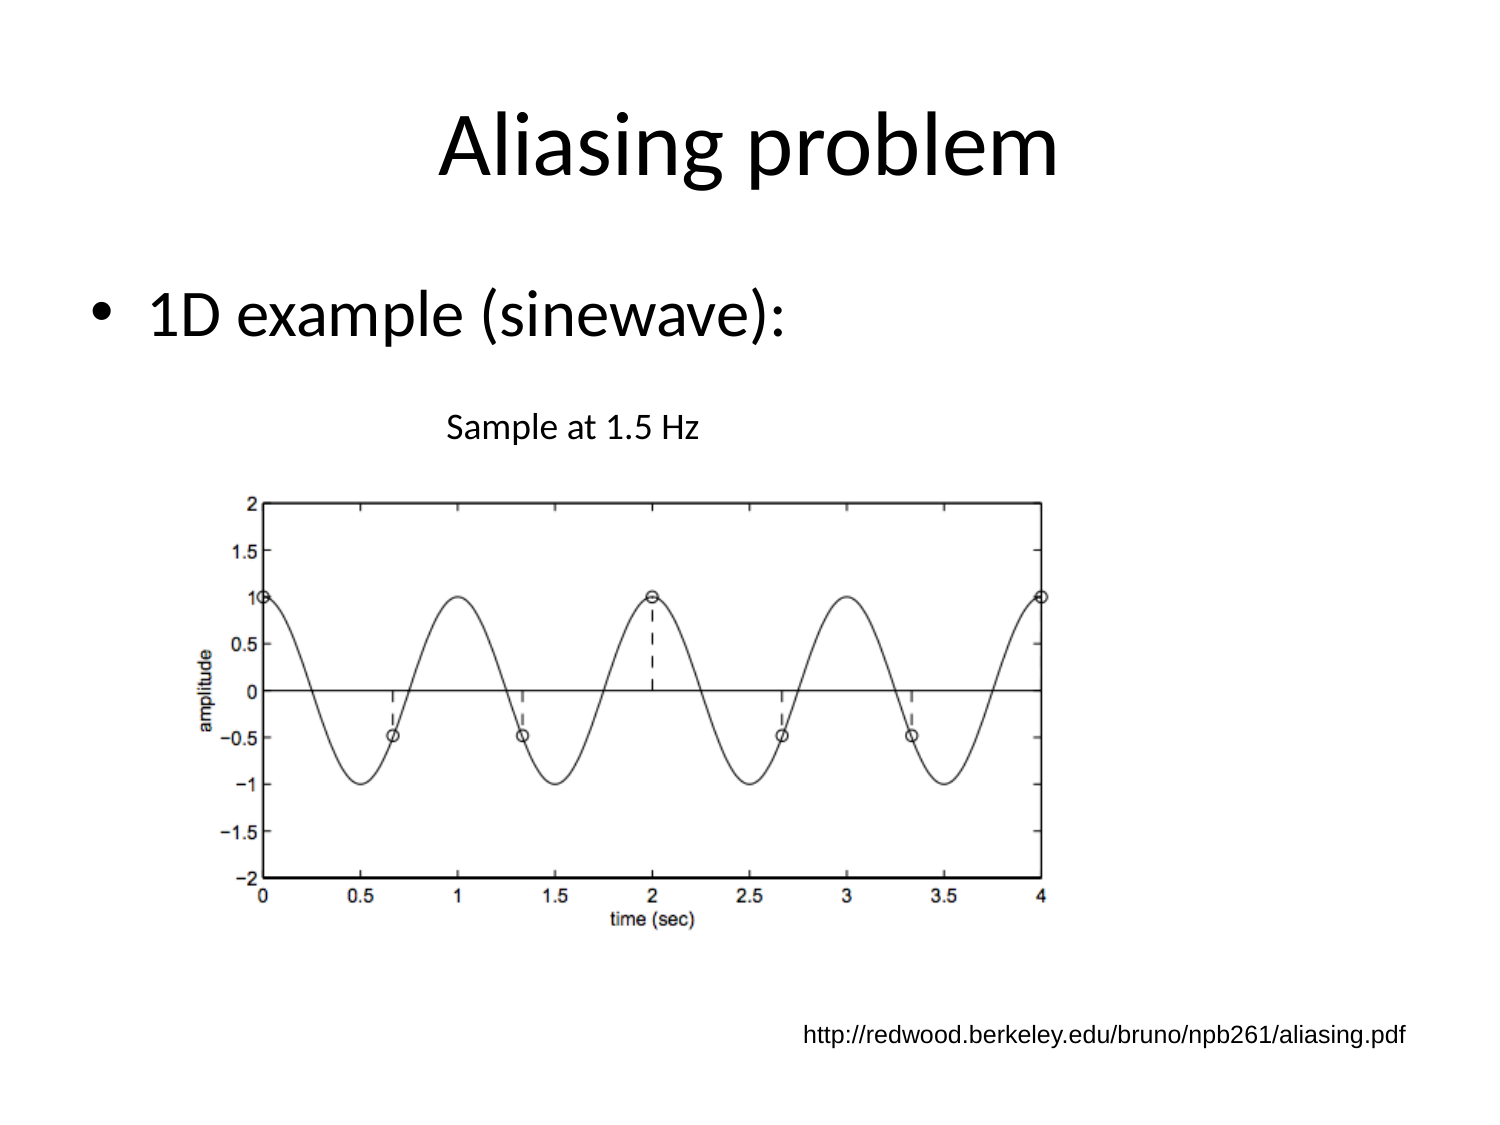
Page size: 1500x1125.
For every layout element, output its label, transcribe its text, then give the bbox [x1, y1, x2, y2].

title Aliasing problem [75, 45, 1425, 233]
list 1D example (sinewave): [75, 262, 1425, 1005]
picture [39, 454, 1271, 966]
text_box http://redwood.berkeley.edu/bruno/npb261/aliasing.pdf [788, 1011, 1448, 1057]
text_box Sample at 1.5 Hz [431, 394, 945, 453]
